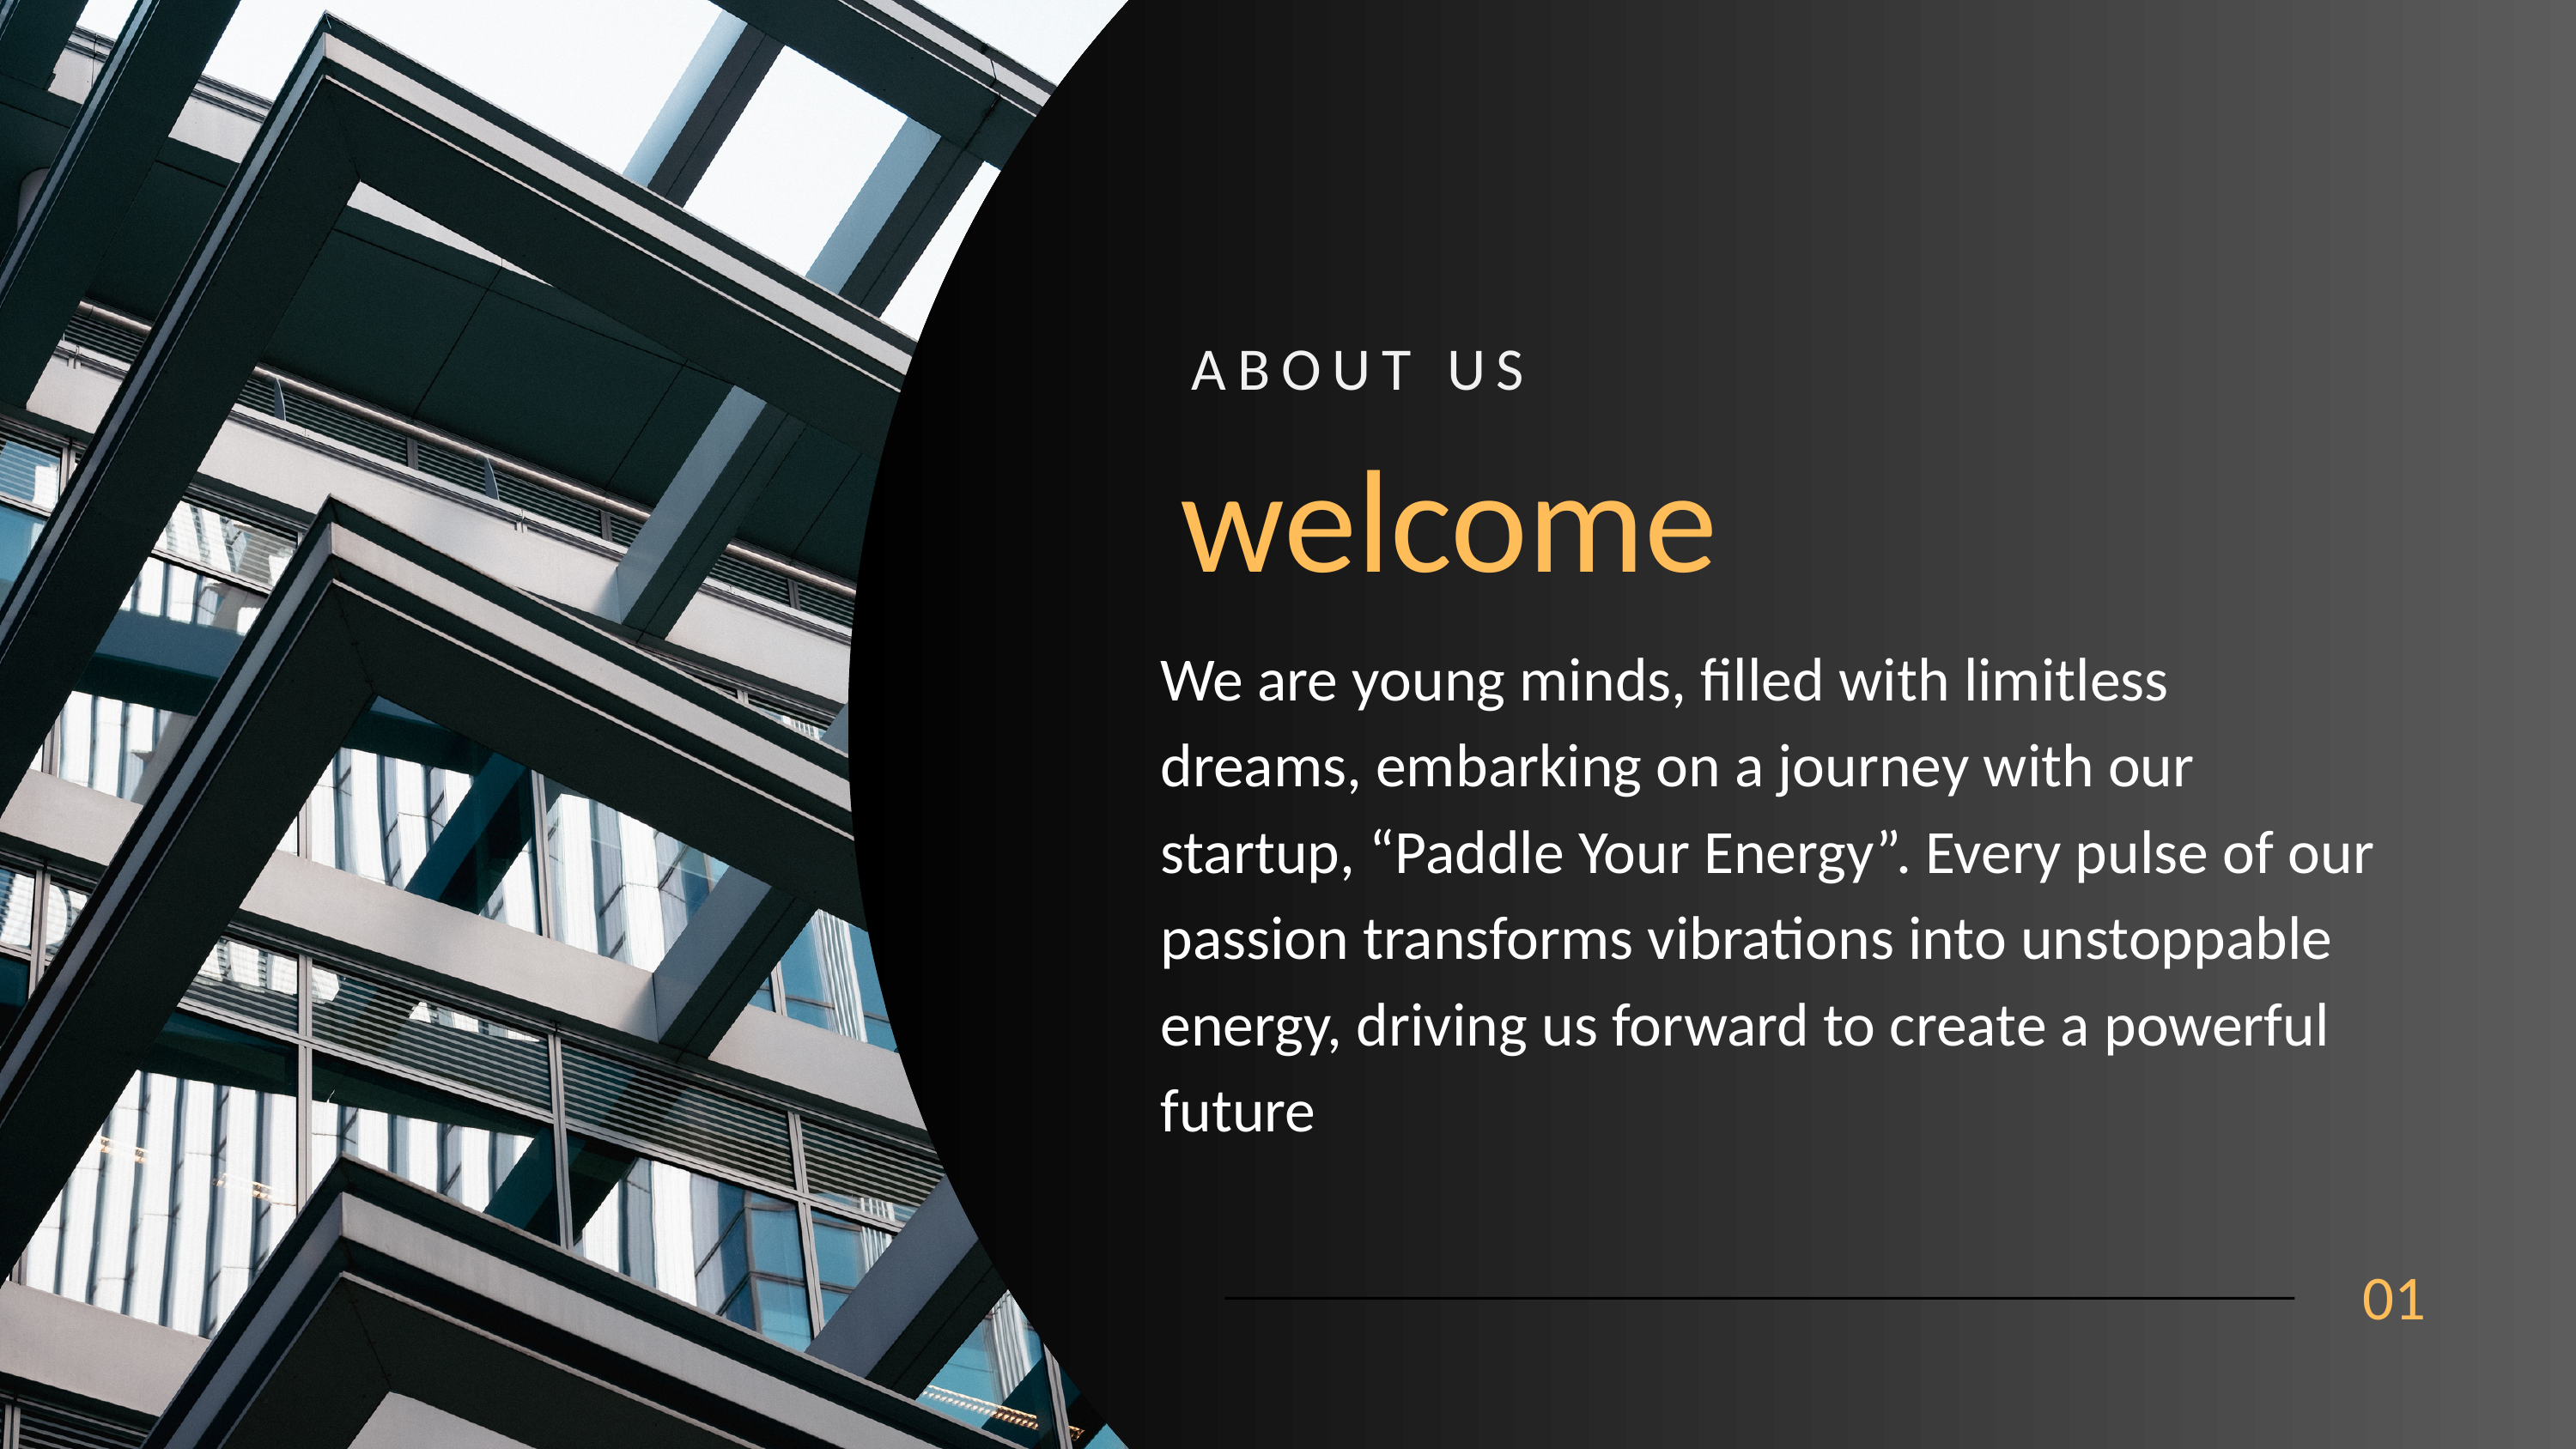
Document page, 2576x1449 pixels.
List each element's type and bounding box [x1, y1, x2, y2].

text_box [0, 0, 841, 1449]
text_box [848, 0, 2576, 1449]
